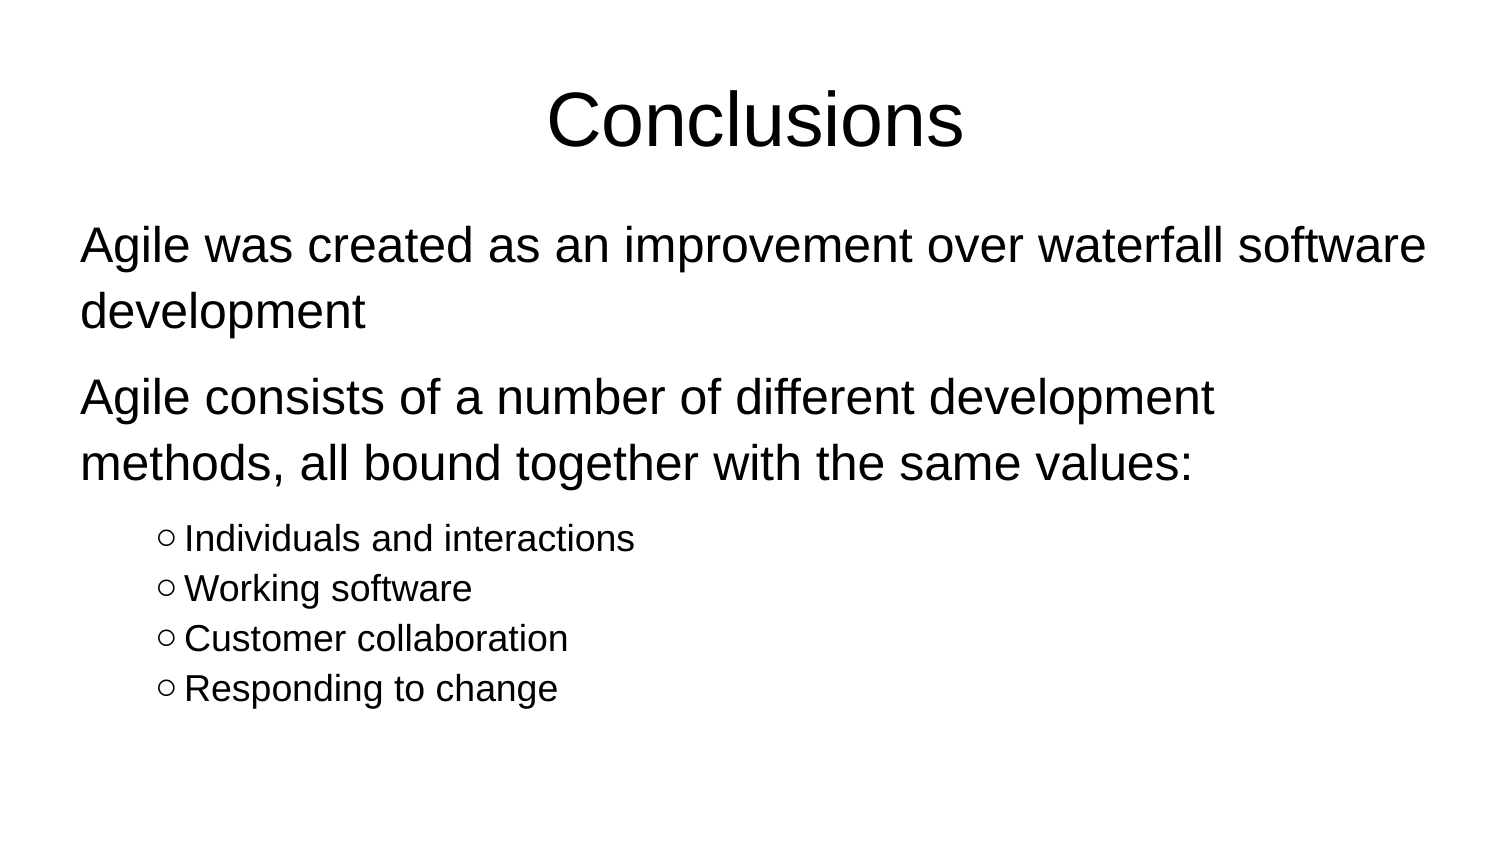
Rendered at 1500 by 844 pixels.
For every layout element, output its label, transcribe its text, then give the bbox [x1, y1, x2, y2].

list Agile was created as an improvement over waterfall software development Agile consists of a number of different development methods, all bound together with the same values: Individuals and interactions Working software Customer collaboration Responding to change [74, 200, 1436, 753]
title Conclusions [74, 42, 1436, 178]
